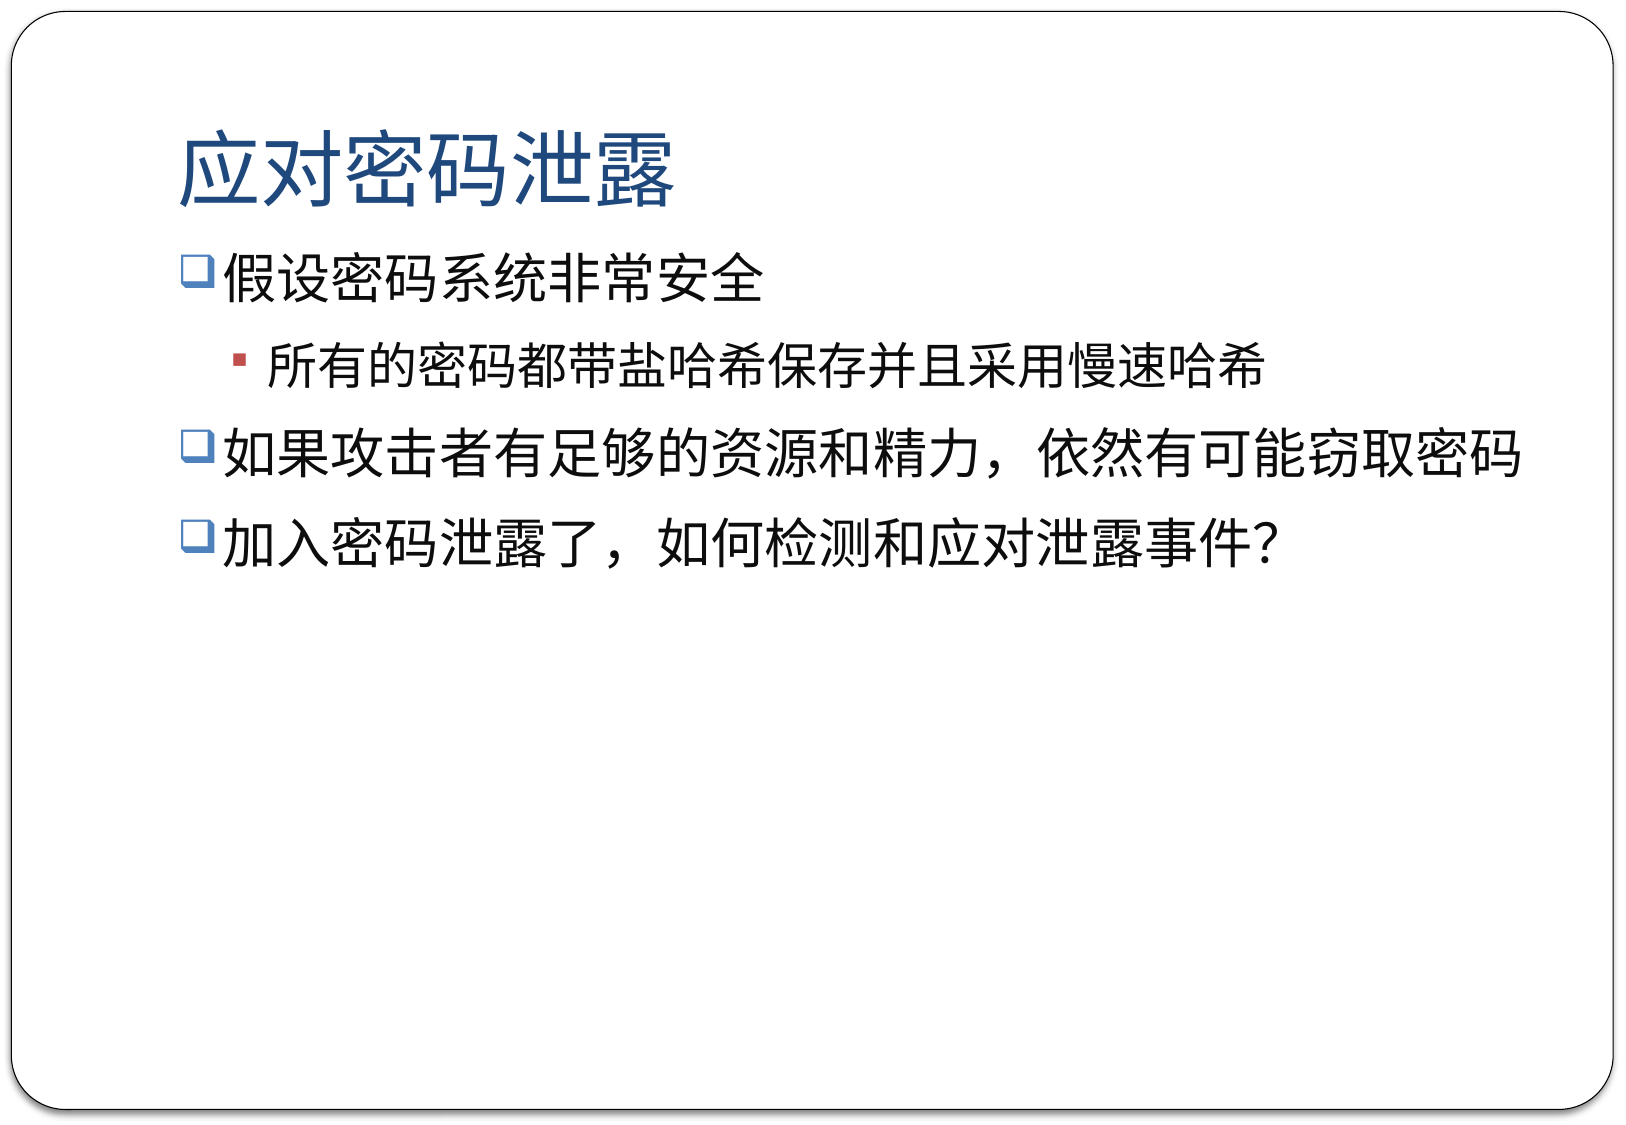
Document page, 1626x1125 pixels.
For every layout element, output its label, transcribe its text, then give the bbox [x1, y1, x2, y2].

list 假设密码系统非常安全 所有的密码都带盐哈希保存并且采用慢速哈希 如果攻击者有足够的资源和精力，依然有可能窃取密码 加入密码泄露了，如何检测和应对泄露事件？ [162, 237, 1544, 988]
title 应对密码泄露 [162, 45, 1544, 233]
